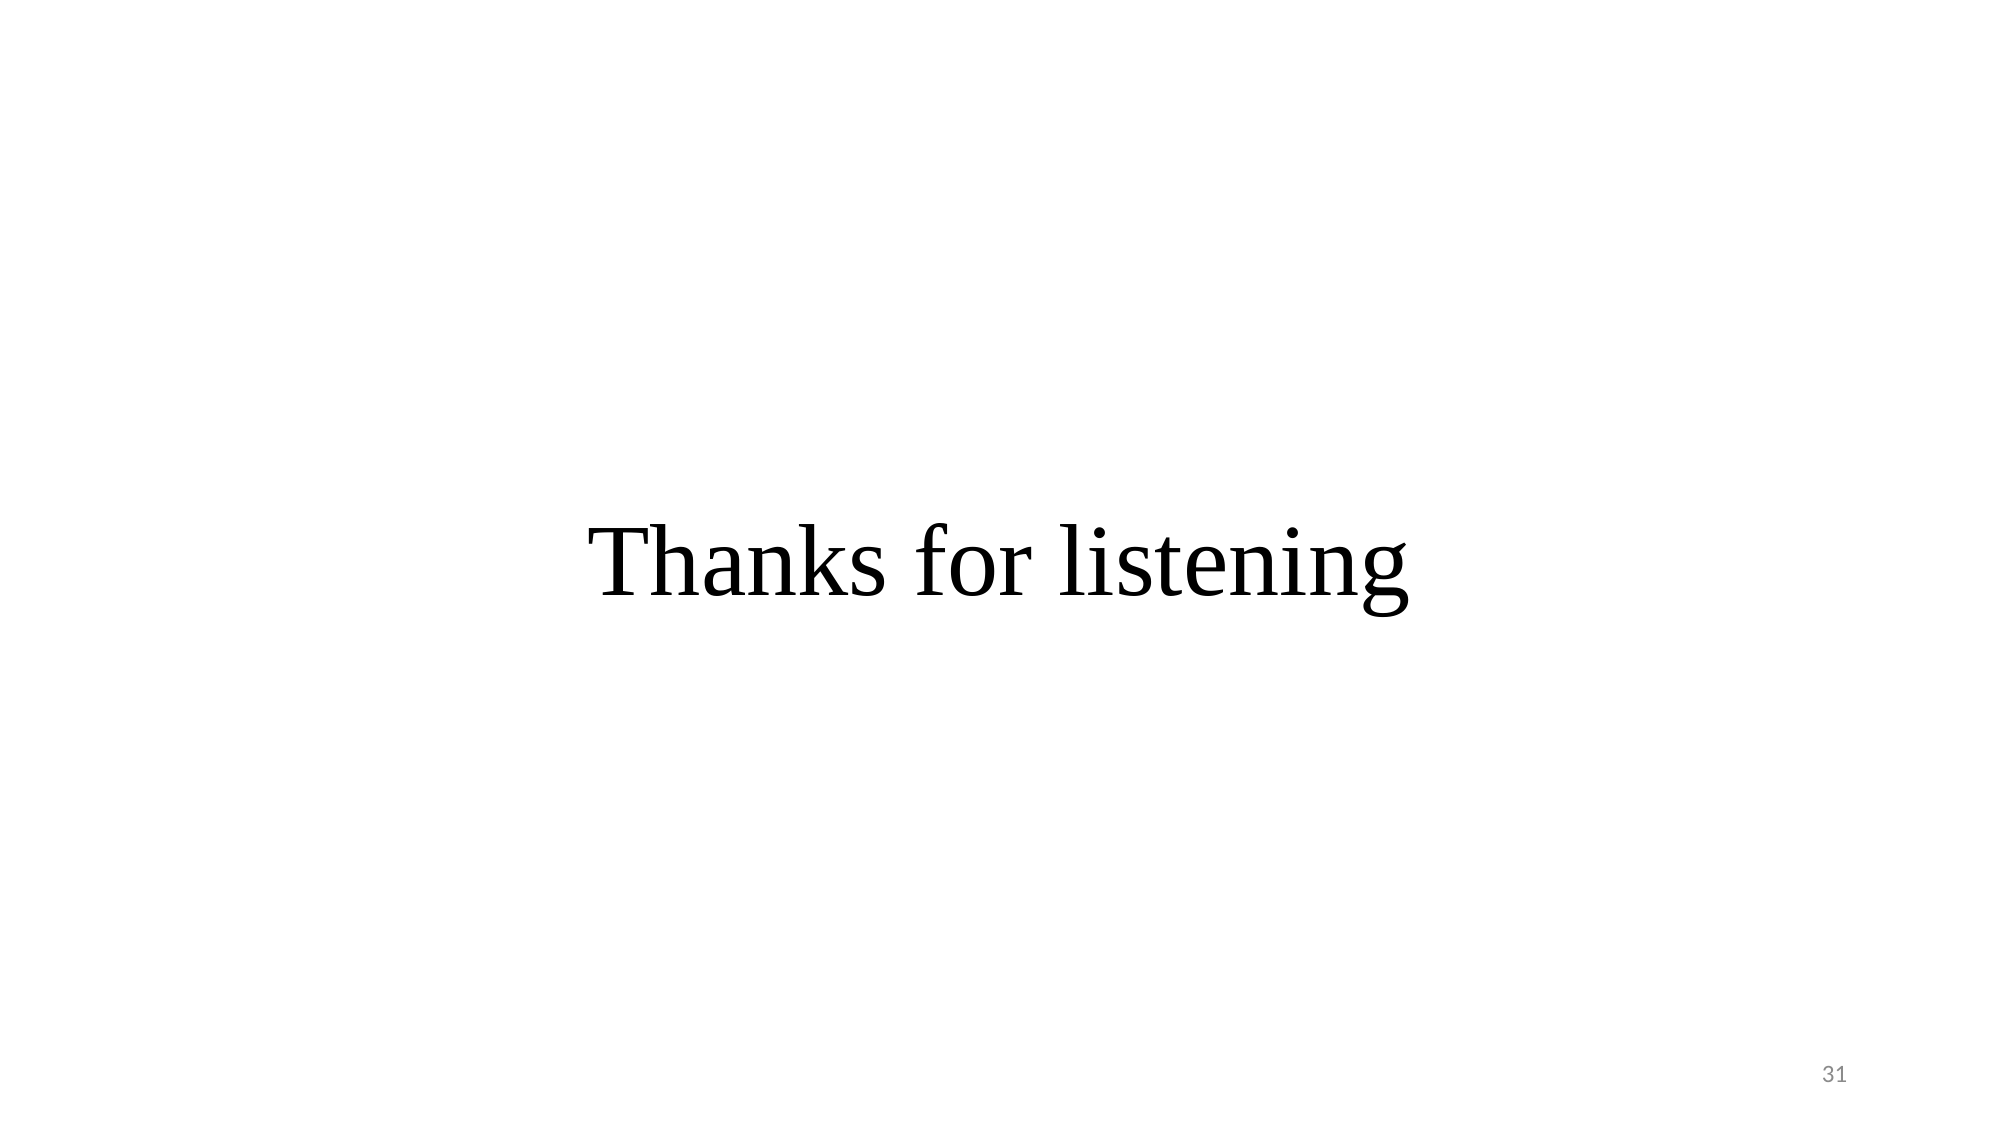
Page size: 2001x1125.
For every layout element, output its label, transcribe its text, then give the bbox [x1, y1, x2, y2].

title Thanks for listening [540, 453, 1460, 672]
slide_number 31 [1412, 1042, 1863, 1103]
